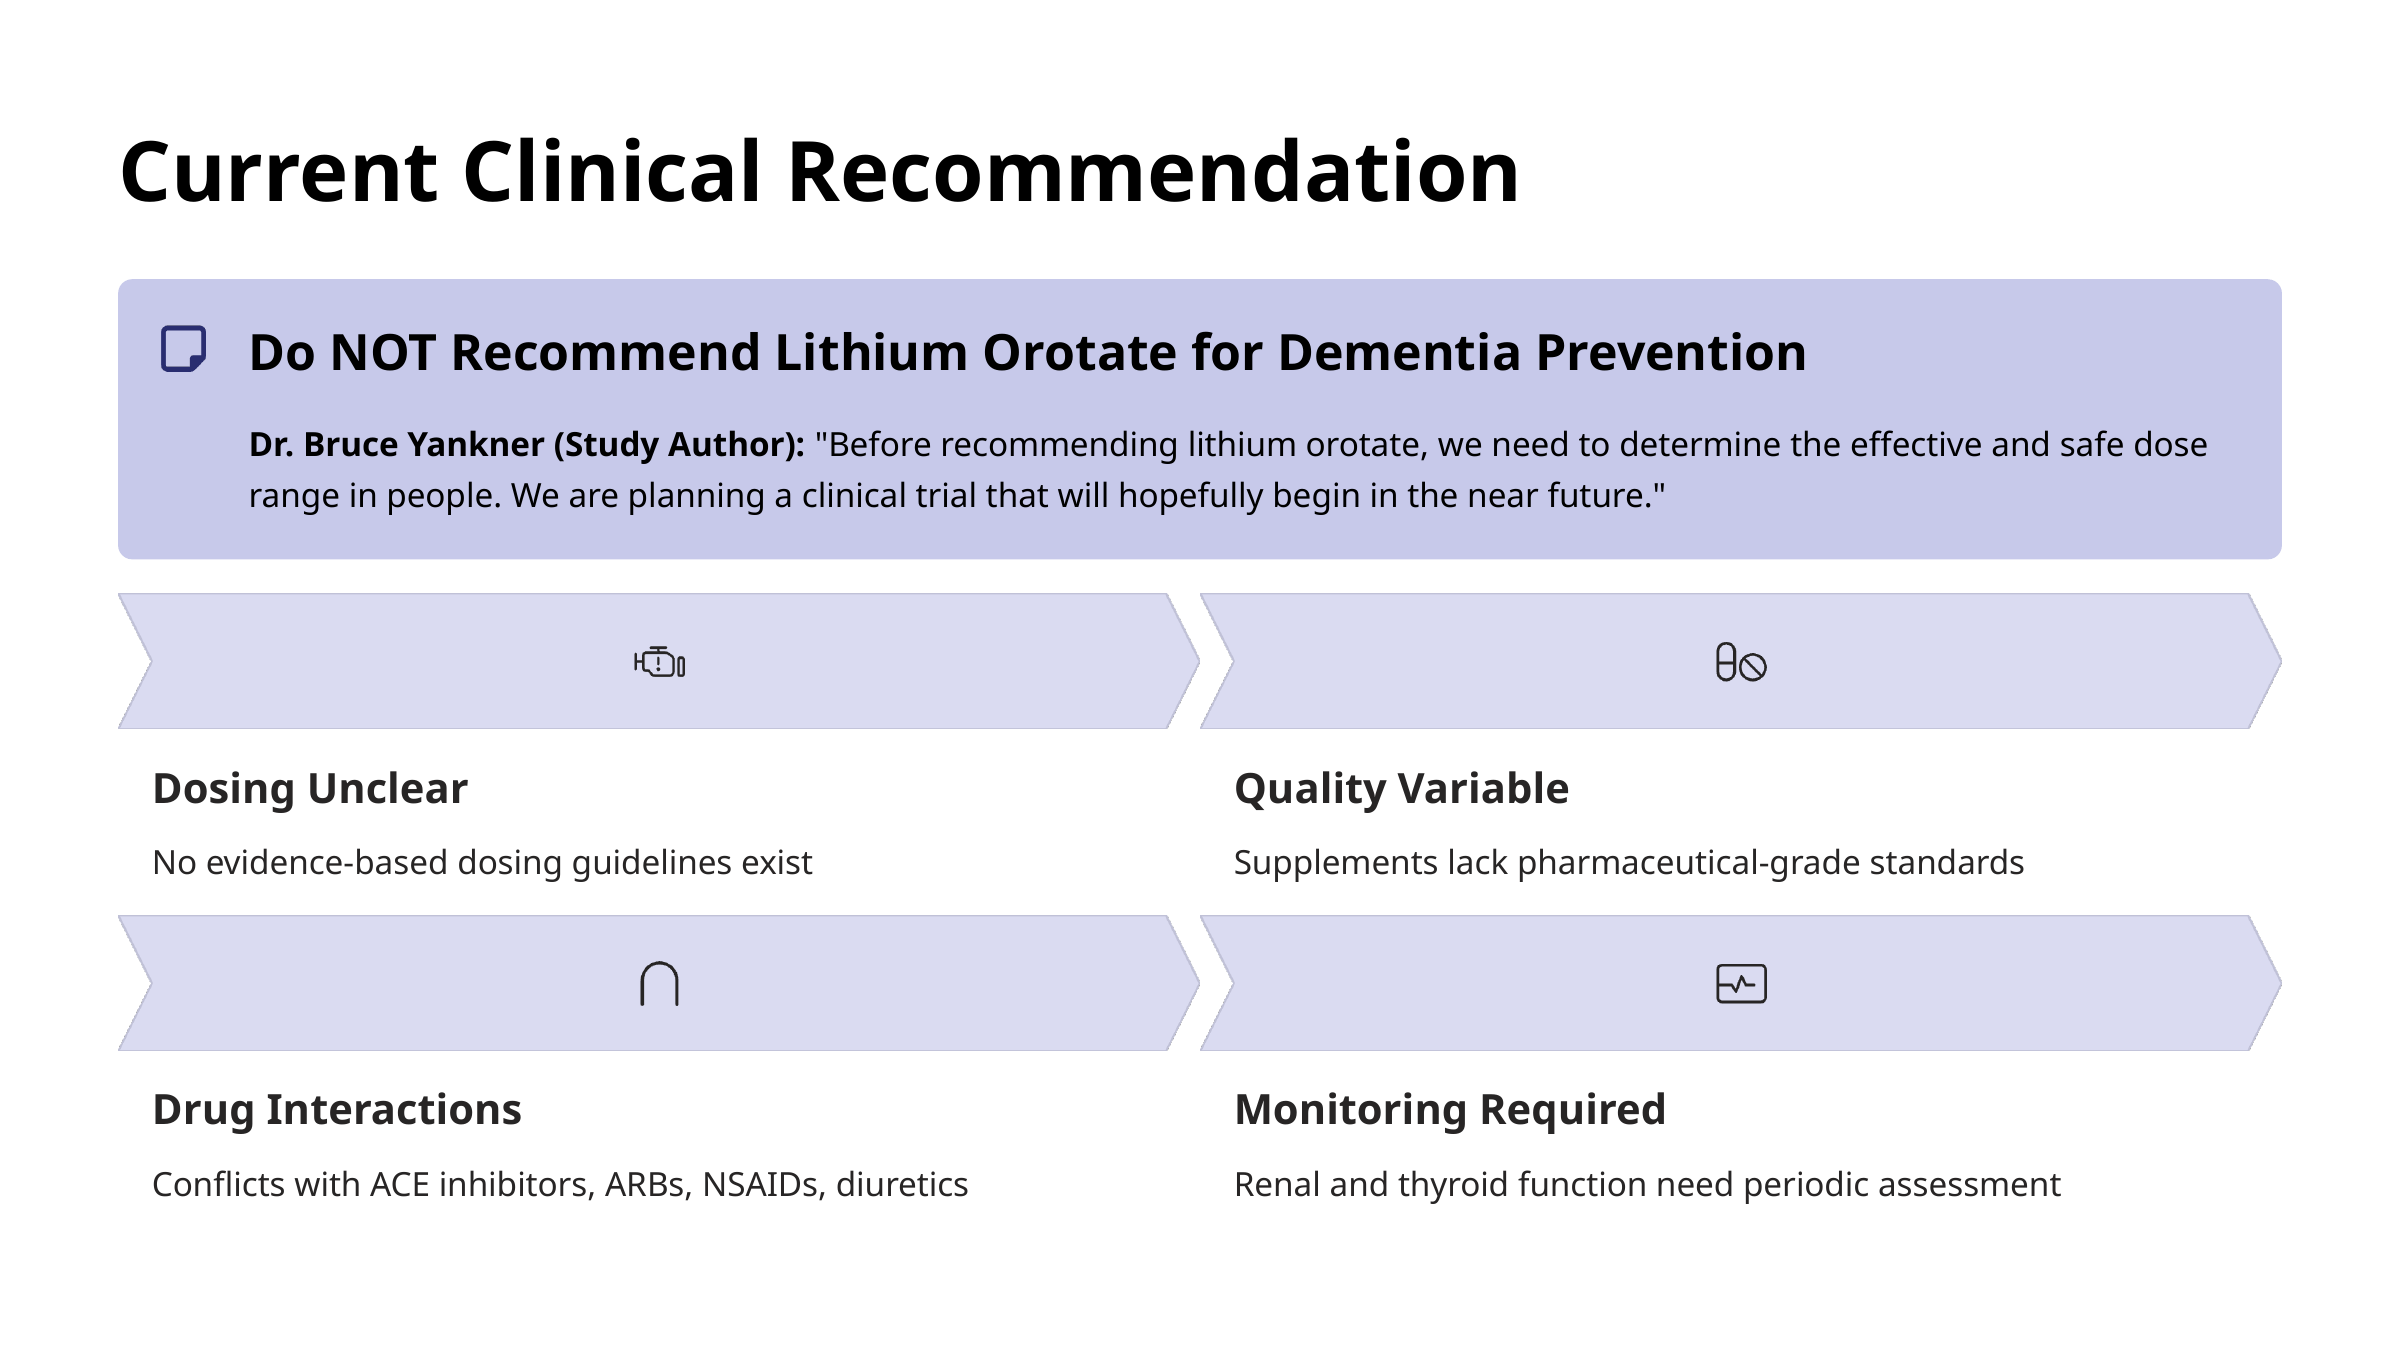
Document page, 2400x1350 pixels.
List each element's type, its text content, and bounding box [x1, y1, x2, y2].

text_box Do NOT Recommend Lithium Orotate for Dementia Prevention [248, 318, 1763, 382]
text_box Dosing Unclear [151, 759, 574, 812]
text_box Supplements lack pharmaceutical-grade standards [1233, 830, 2249, 882]
text_box Quality Variable [1233, 759, 1656, 812]
picture [118, 915, 2282, 1051]
text_box [118, 279, 2282, 560]
picture [118, 593, 2282, 729]
text_box No evidence-based dosing guidelines exist [151, 830, 1167, 882]
text_box Drug Interactions [151, 1081, 574, 1134]
text_box Monitoring Required [1233, 1081, 1656, 1134]
text_box Conflicts with ACE inhibitors, ARBs, NSAIDs, diuretics [151, 1152, 1167, 1204]
text_box Renal and thyroid function need periodic assessment [1233, 1152, 2249, 1204]
picture [151, 322, 216, 374]
text_box Dr. Bruce Yankner (Study Author): "Before recommending lithium orotate, we need to determine the effective and safe dose range in people. We are planning a clinical trial that will hopefully begin in the near future." [248, 412, 2249, 515]
text_box Current Clinical Recommendation [118, 112, 1503, 218]
